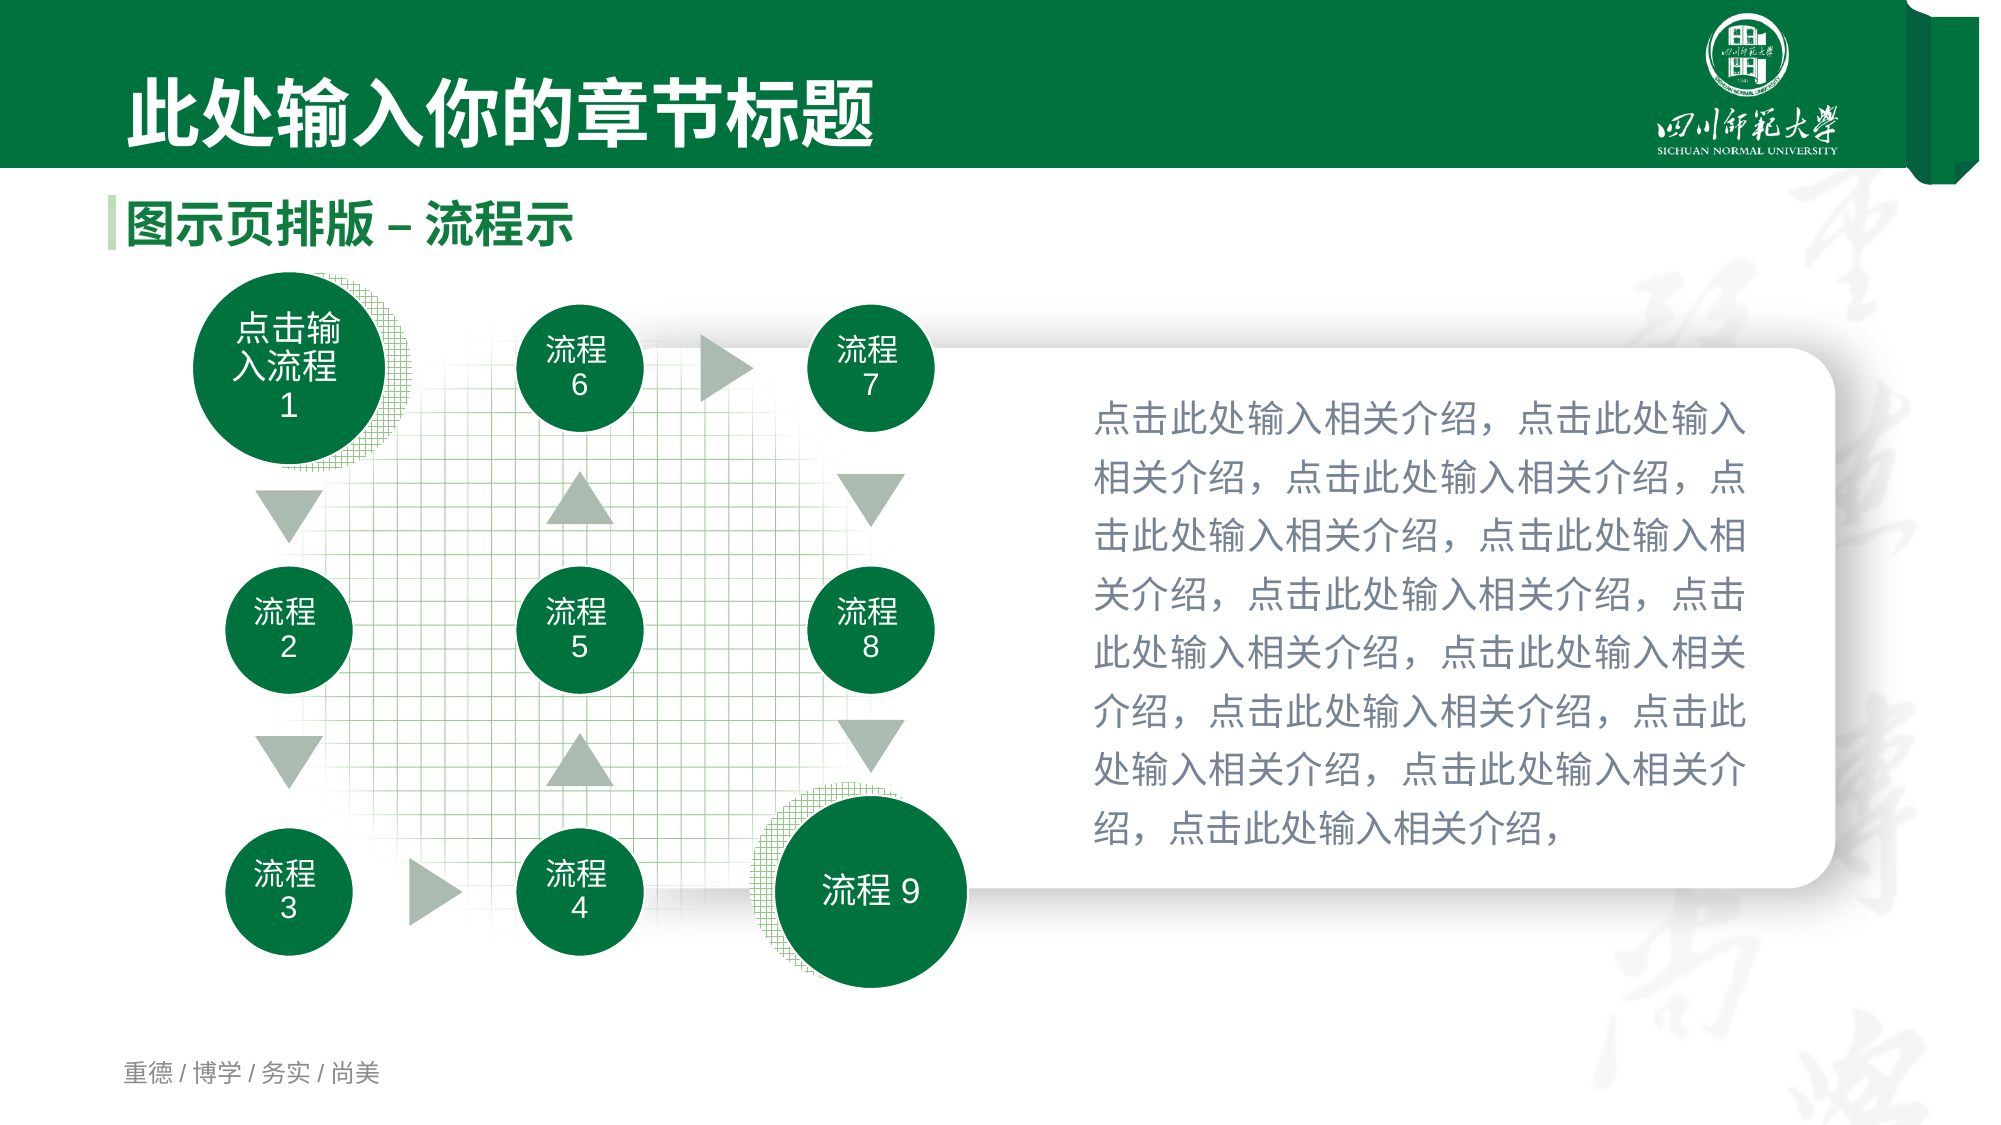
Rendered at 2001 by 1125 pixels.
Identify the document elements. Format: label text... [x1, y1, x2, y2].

text_box 此处输入你的章节标题 [110, 58, 1421, 164]
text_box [0, 271, 1250, 990]
text_box [1250, 346, 1837, 890]
text_box 01 [94, 0, 333, 193]
footer 重德/博学/务实/尚美 [108, 1042, 784, 1103]
text_box 图示页排版 – 流程示 [110, 185, 1000, 261]
text_box 点击此处输入相关介绍，点击此处输入相关介绍，点击此处输入相关介绍，点击此处输入相关介绍，点击此处输入相关介绍，点击此处输入相关介绍，点击此处输入相关介绍，点击此处输入相关介绍，点击此处输入相关介绍，点击此处输入相关介绍，点击此处输入相关介绍，点击此处输入相关介绍， [1250, 374, 1763, 916]
